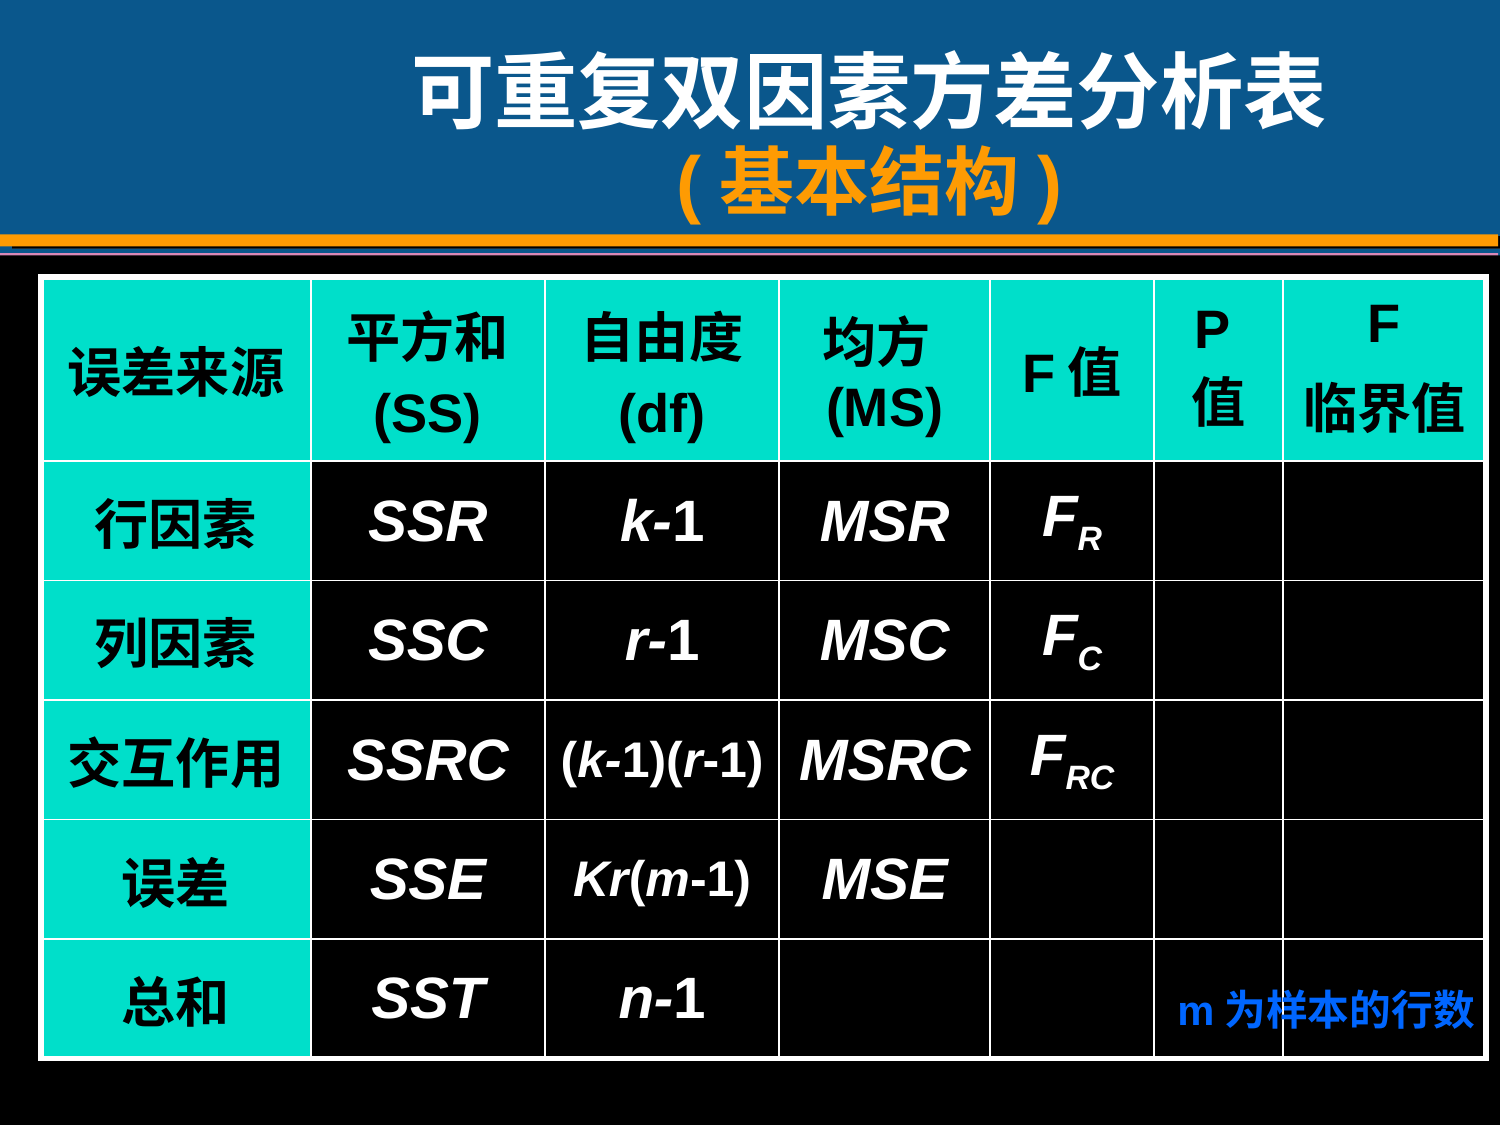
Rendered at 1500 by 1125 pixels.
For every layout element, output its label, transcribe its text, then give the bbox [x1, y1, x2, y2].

table_cell MSC [780, 581, 989, 699]
table_cell FR [991, 462, 1153, 580]
title 可重复双因素方差分析表 (基本结构) [312, 42, 1426, 231]
table_cell 列因素 [44, 581, 310, 699]
table_header 误差来源 [44, 280, 310, 460]
table_header 平方和 (SS) [312, 280, 544, 460]
table_cell [1155, 581, 1282, 699]
table_cell FC [991, 581, 1153, 699]
table_header 均方(MS) [780, 280, 989, 460]
table_cell 行因素 [44, 462, 310, 580]
table_cell [991, 940, 1153, 1056]
table_cell 总和 [44, 940, 310, 1056]
table_cell r-1 [546, 581, 778, 699]
table_cell [991, 820, 1153, 938]
table_cell [1155, 940, 1282, 1056]
table_cell Kr(m-1) [546, 820, 778, 938]
table_header F 临界值 [1284, 280, 1483, 460]
table_cell [1155, 820, 1282, 938]
table_cell MSE [780, 820, 989, 938]
table_cell SSRC [312, 701, 544, 819]
table_cell [1155, 462, 1282, 580]
table_cell n-1 [546, 940, 778, 1056]
table_header F值 [991, 280, 1153, 460]
table_cell [1284, 820, 1483, 938]
table_header 自由度 (df) [546, 280, 778, 460]
table_cell FRC [991, 701, 1153, 819]
table_cell SSR [312, 462, 544, 580]
table_cell [1284, 940, 1483, 976]
table_cell MSRC [780, 701, 989, 819]
text_box [0, 255, 1500, 1125]
table_cell 误差 [44, 820, 310, 938]
table_cell SST [312, 940, 544, 1056]
table_cell [780, 940, 989, 1056]
table_cell MSR [780, 462, 989, 580]
text_box m为样本的行数 [1162, 976, 1500, 1041]
table_cell [1284, 701, 1483, 819]
table_cell [1284, 581, 1483, 699]
table_cell [1284, 462, 1483, 580]
table_cell SSE [312, 820, 544, 938]
table_header P值 [1155, 280, 1282, 460]
table_cell (k-1)(r-1) [546, 701, 778, 819]
table_cell 交互作用 [44, 701, 310, 819]
table_cell SSC [312, 581, 544, 699]
table_cell k-1 [546, 462, 778, 580]
table_cell [1284, 1041, 1483, 1056]
table_cell [1155, 701, 1282, 819]
